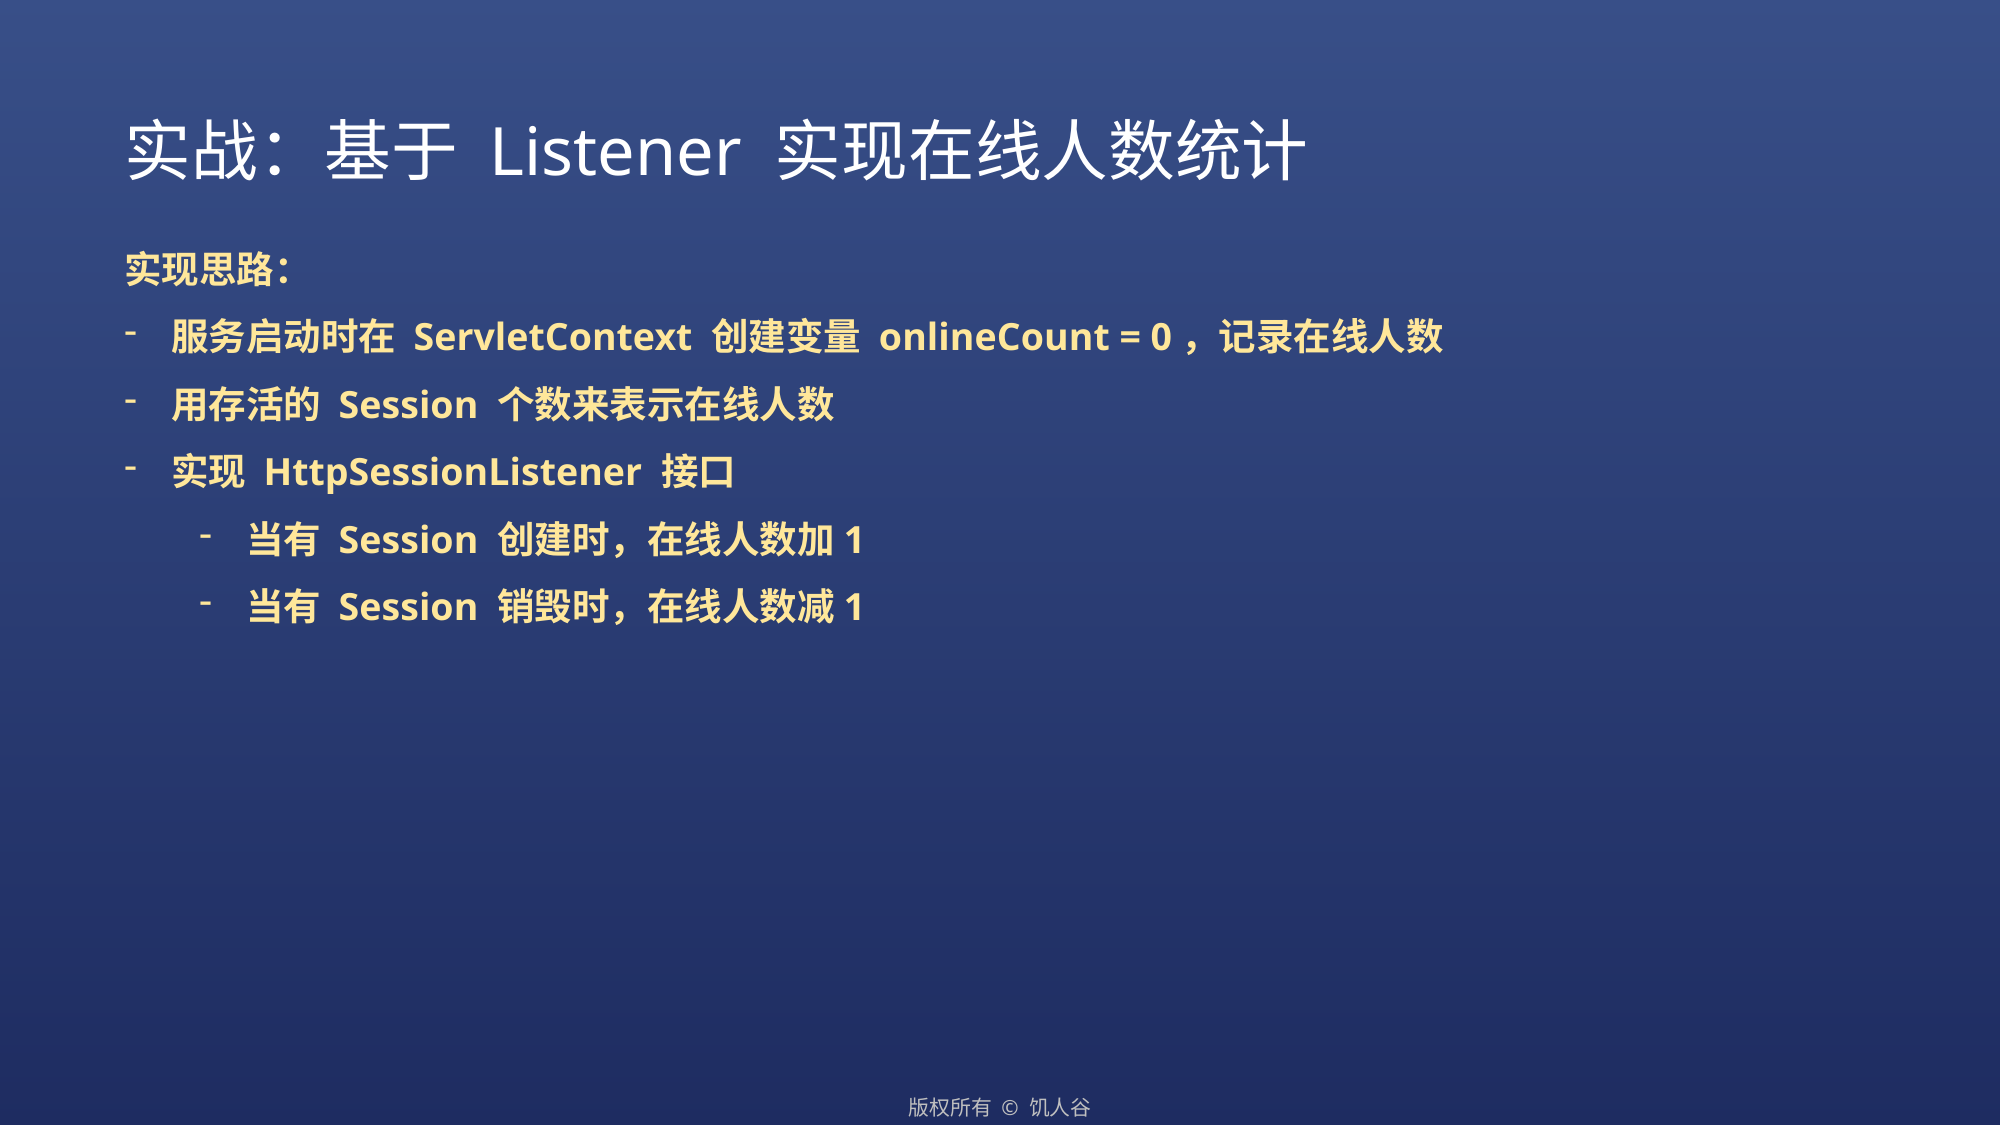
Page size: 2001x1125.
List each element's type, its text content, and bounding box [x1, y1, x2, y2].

text_box 实战：基于 Listener 实现在线人数统计 [109, 110, 1817, 198]
text_box 实现思路： 服务启动时在 ServletContext 创建变量 onlineCount = 0，记录在线人数 用存活的 Session 个数来表示在线人数 实现 HttpSessionListener 接口 当有 Session 创建时，在线人数加1 当有 Session 销毁时，在线人数减1 [109, 216, 1952, 636]
